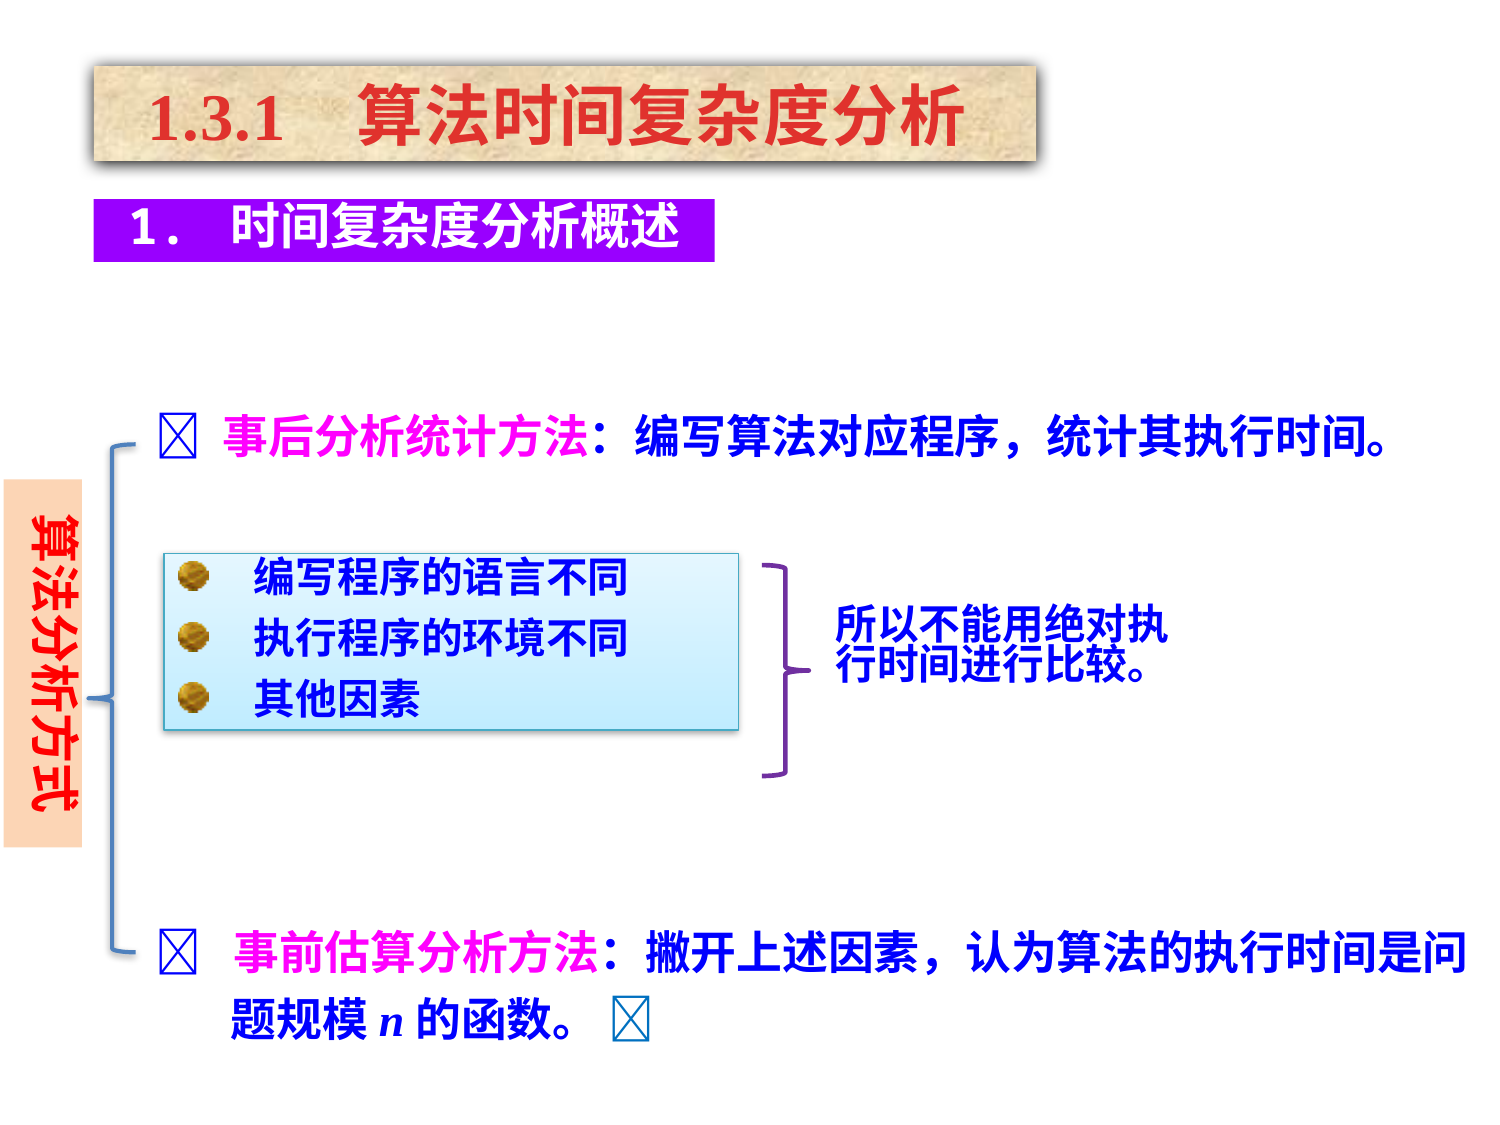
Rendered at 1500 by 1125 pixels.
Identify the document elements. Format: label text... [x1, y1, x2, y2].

text_box [86, 442, 136, 955]
text_box  事后分析统计方法：编写算法对应程序，统计其执行时间。 [140, 411, 1500, 471]
text_box 1.3.1 算法时间复杂度分析 [93, 66, 1037, 161]
picture [178, 622, 209, 652]
text_box  事前估算分析方法：撇开上述因素，认为算法的执行时间是问题规模n的函数。  [140, 905, 1500, 1054]
text_box 1. 时间复杂度分析概述 [93, 199, 715, 262]
text_box 所以不能用绝对执行时间进行比较。 [820, 600, 1219, 695]
picture [178, 682, 209, 713]
text_box 编写程序的语言不同 执行程序的环境不同 其他因素 [163, 553, 739, 731]
text_box 算法分析方式 [3, 479, 82, 848]
text_box [761, 564, 810, 777]
picture [178, 561, 209, 591]
